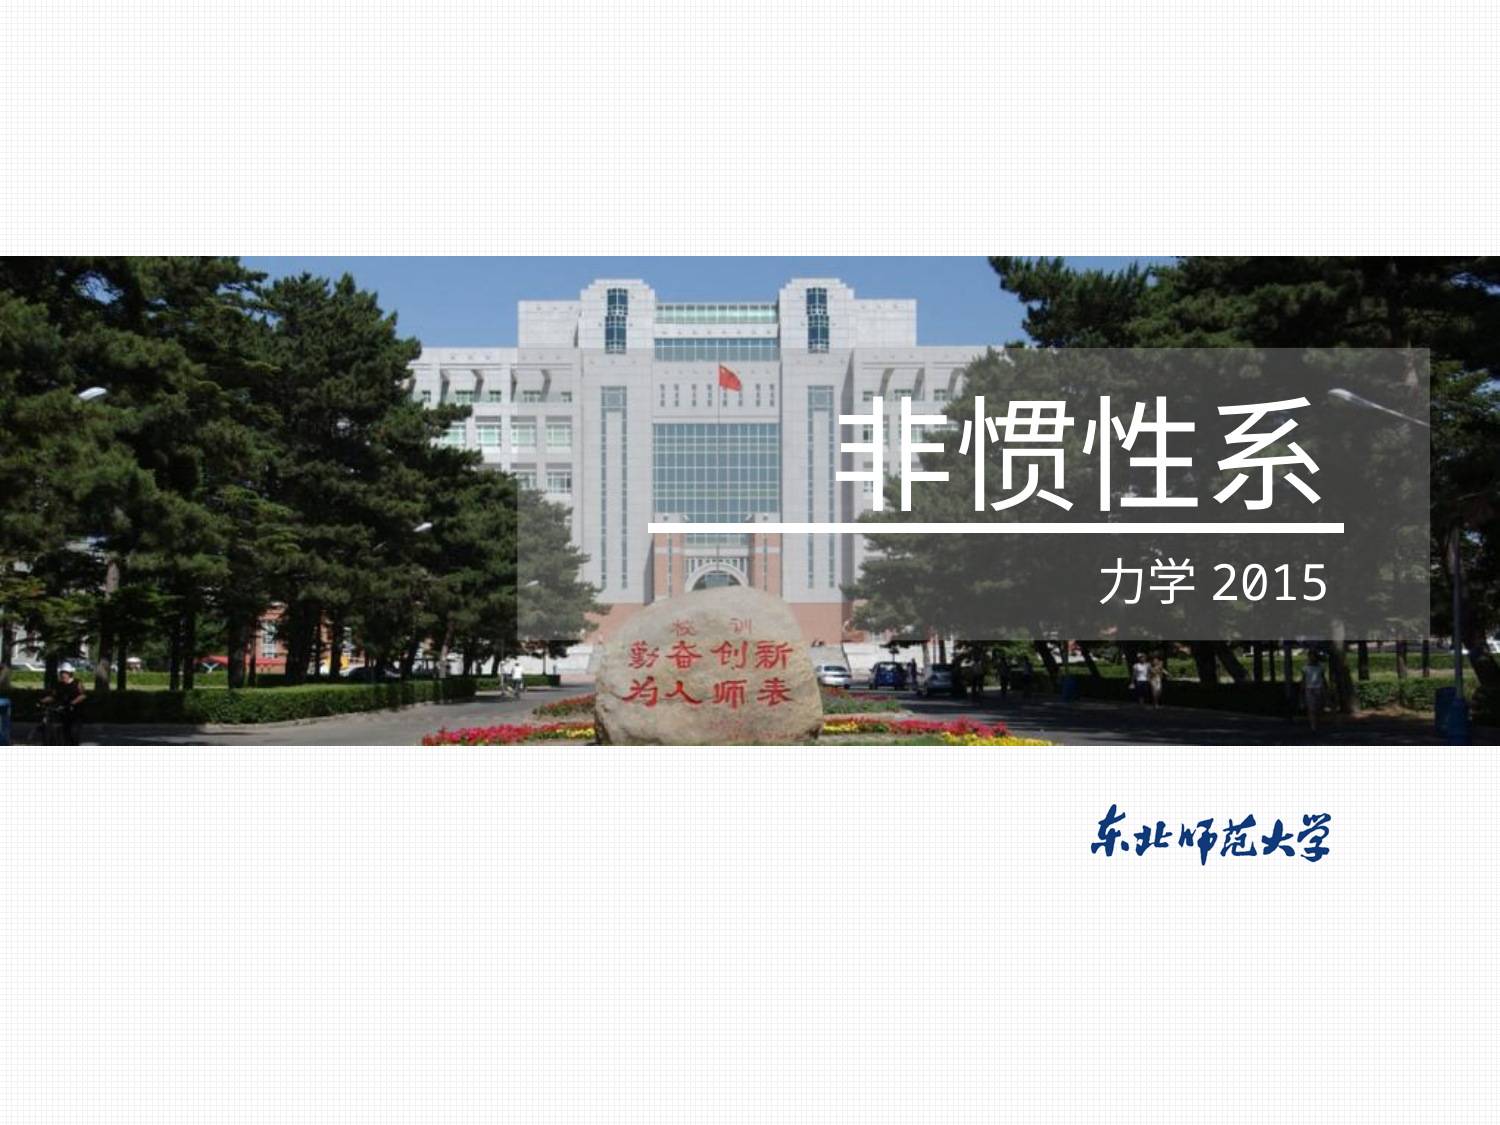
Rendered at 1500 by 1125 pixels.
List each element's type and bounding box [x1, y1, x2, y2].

picture [0, 256, 1500, 746]
picture [1077, 800, 1345, 870]
text_box [583, 368, 1345, 619]
